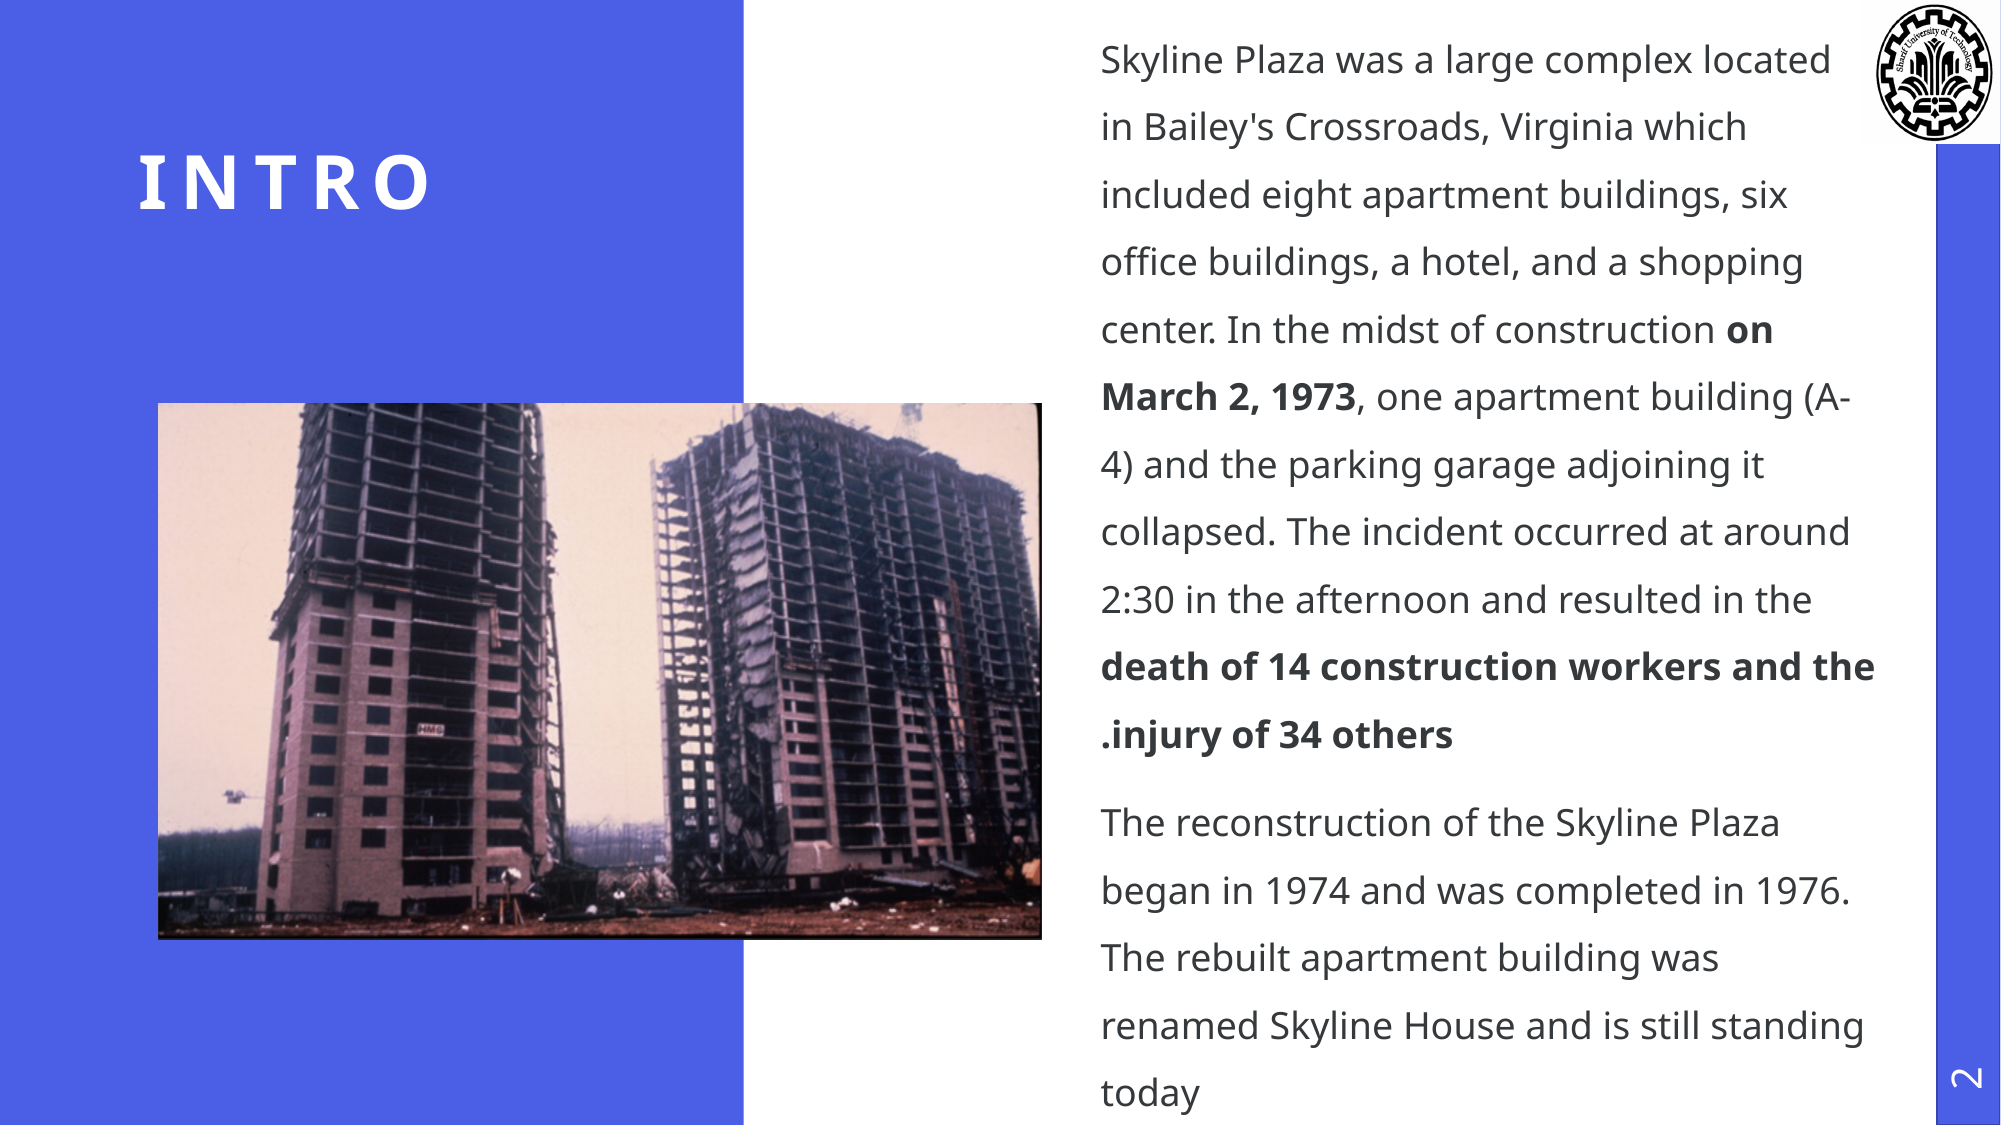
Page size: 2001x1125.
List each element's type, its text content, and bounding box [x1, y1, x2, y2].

slide_number 2 [1937, 1032, 2000, 1125]
title INTRO [139, 145, 1100, 331]
list Skyline Plaza was a large complex located in Bailey's Crossroads, Virginia which included eight apartment buildings, six office buildings, a hotel, and a shopping center. In the midst of construction on March 2, 1973, one apartment building (A-4) and the parking garage adjoining it collapsed. The incident occurred at around 2:30 in the afternoon and resulted in the death of 14 construction workers and the injury of 34 others. The reconstruction of the Skyline Plaza began in 1974 and was completed in 1976. The rebuilt apartment building was renamed Skyline House and is still standing today [1100, 13, 1878, 922]
picture [158, 403, 1043, 940]
picture [1860, 0, 2000, 145]
